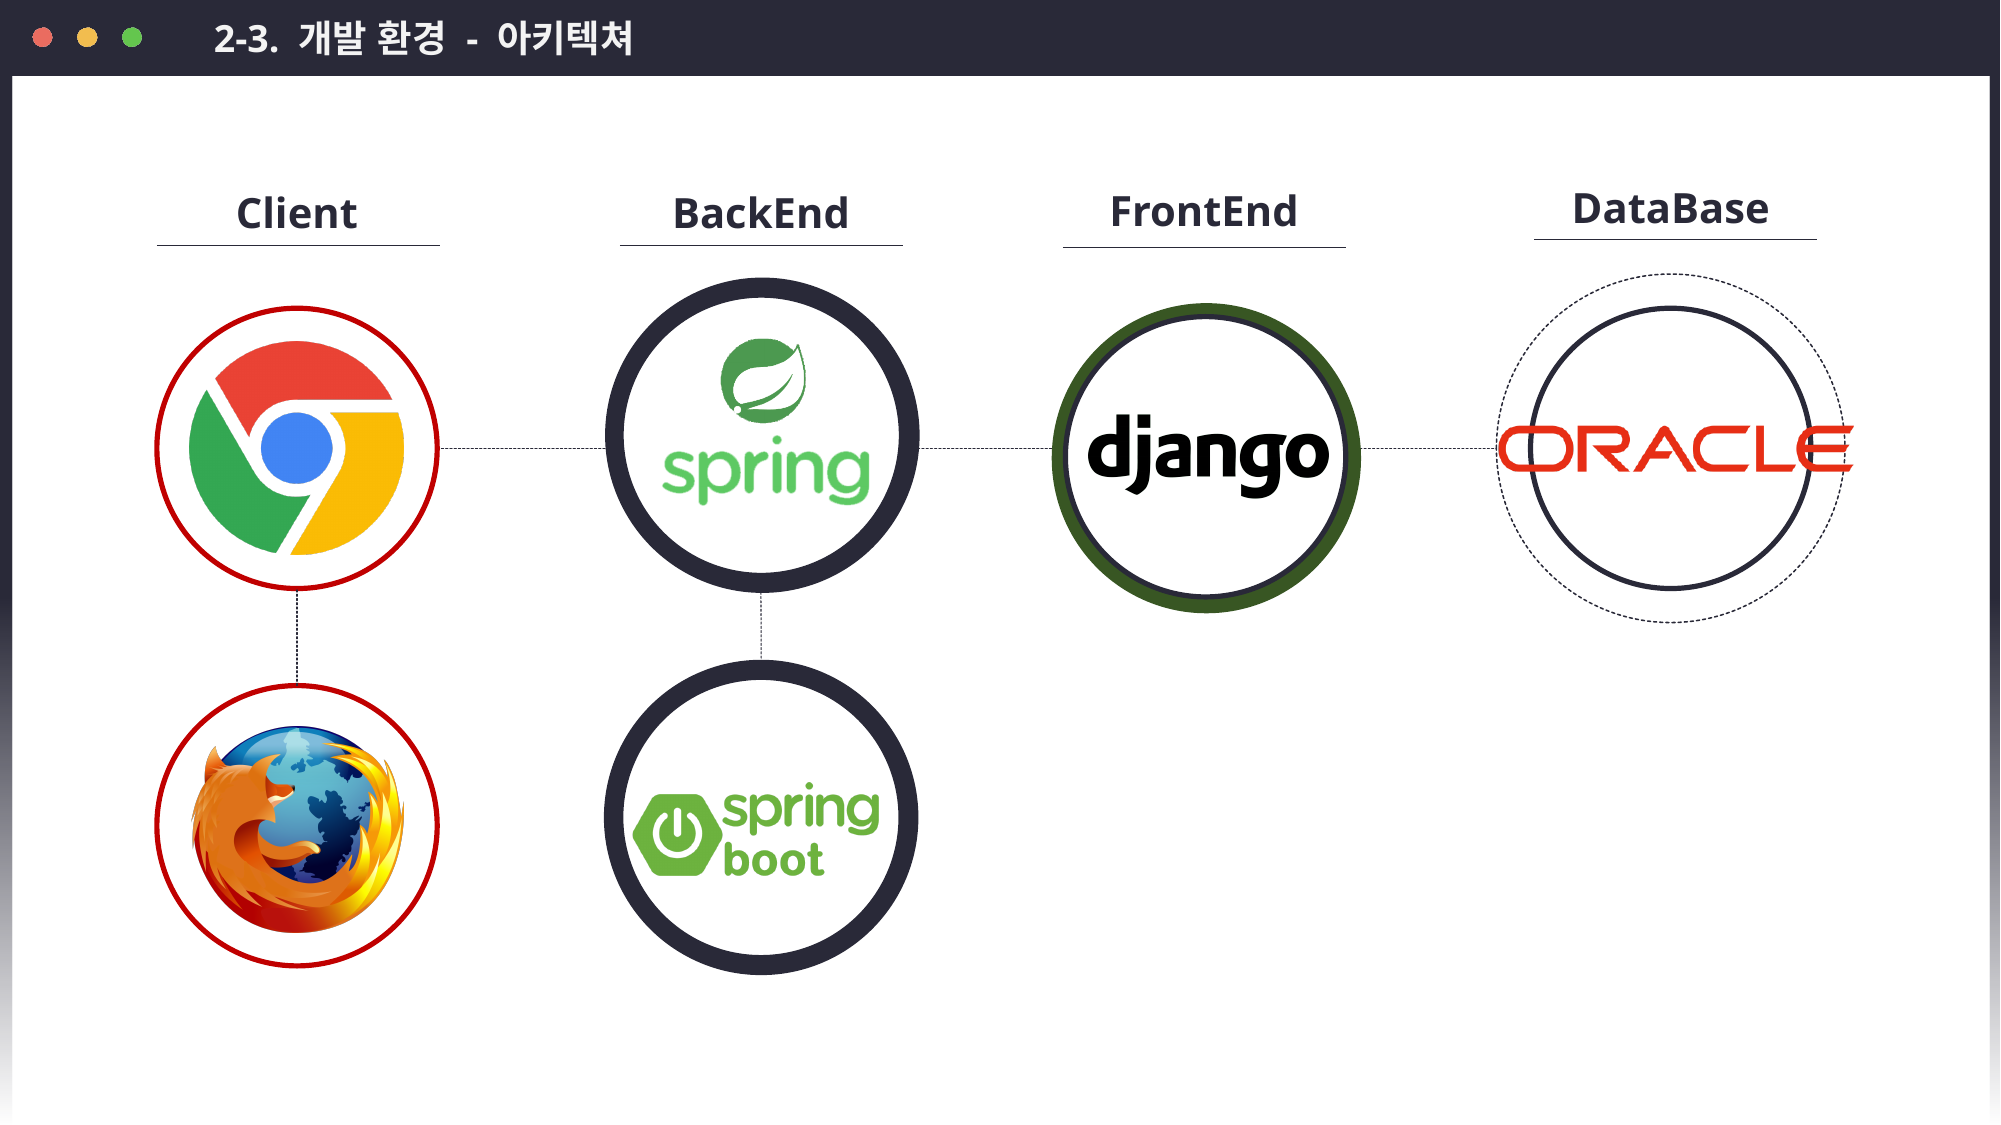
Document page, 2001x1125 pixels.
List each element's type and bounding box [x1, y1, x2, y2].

picture [191, 726, 404, 933]
text_box [1051, 303, 1362, 614]
picture [189, 341, 404, 556]
picture [630, 768, 883, 901]
picture [640, 301, 888, 549]
text_box [0, 0, 2000, 1125]
picture [1478, 250, 1874, 646]
